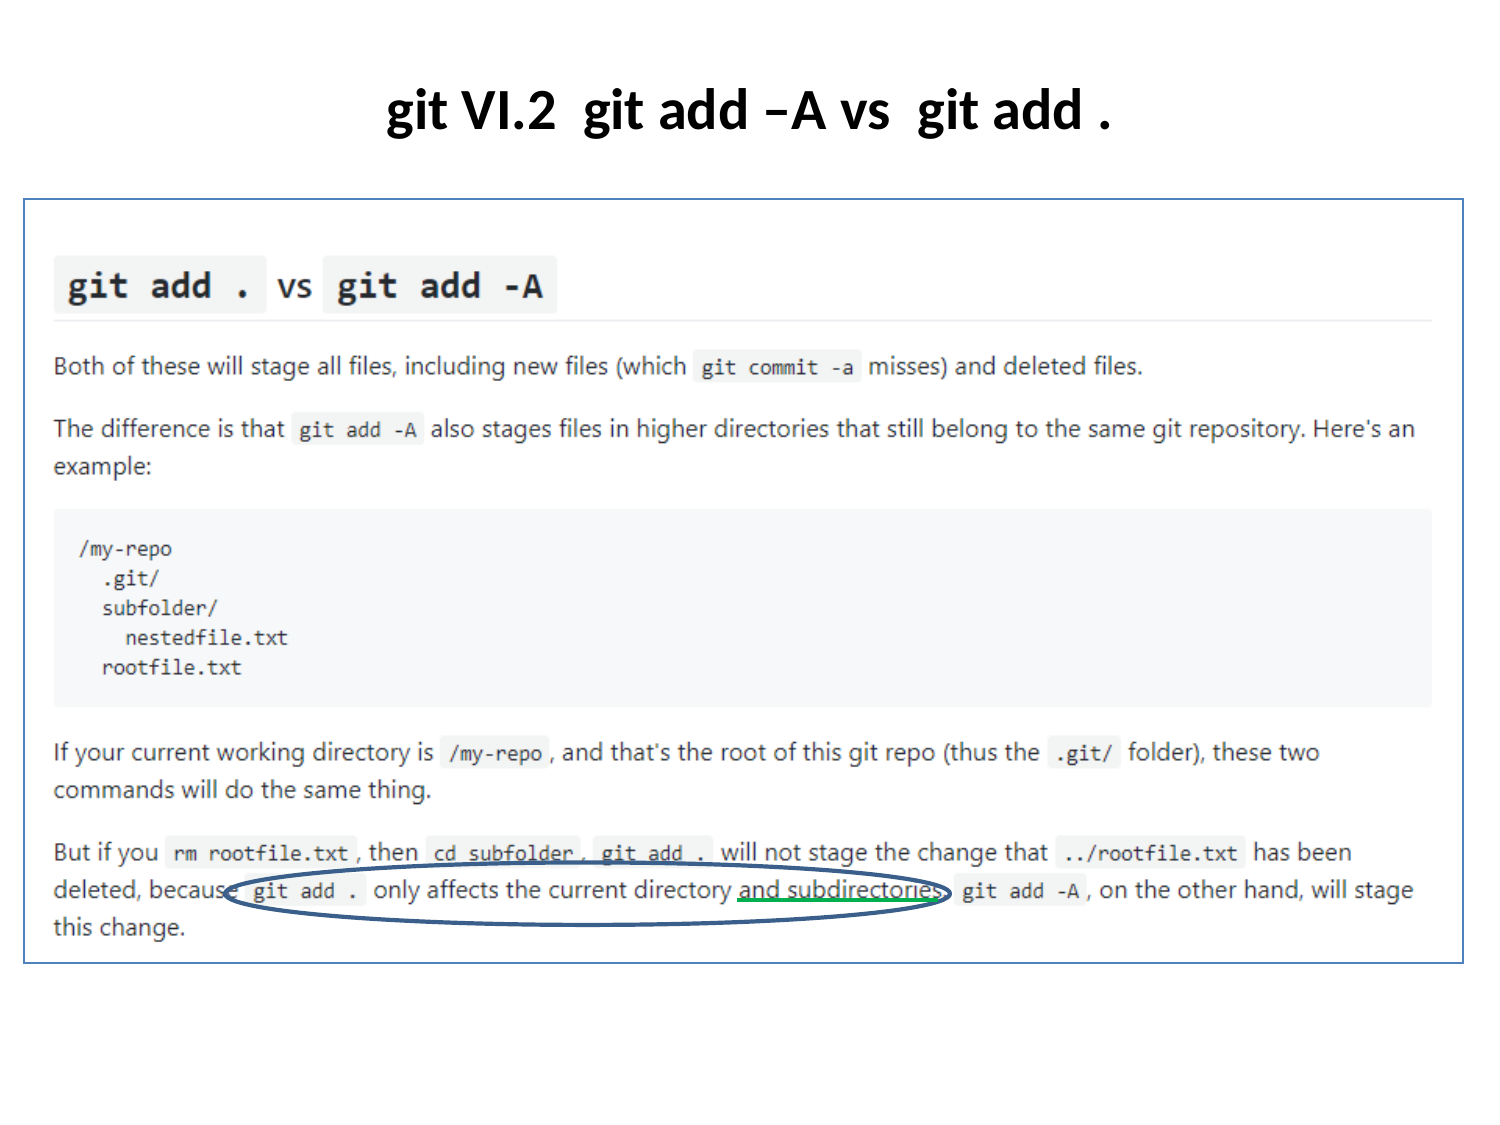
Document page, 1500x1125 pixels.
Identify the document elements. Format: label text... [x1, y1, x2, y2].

title git VI.2 git add –A vs git add . [75, 12, 1425, 198]
picture [24, 199, 1463, 963]
